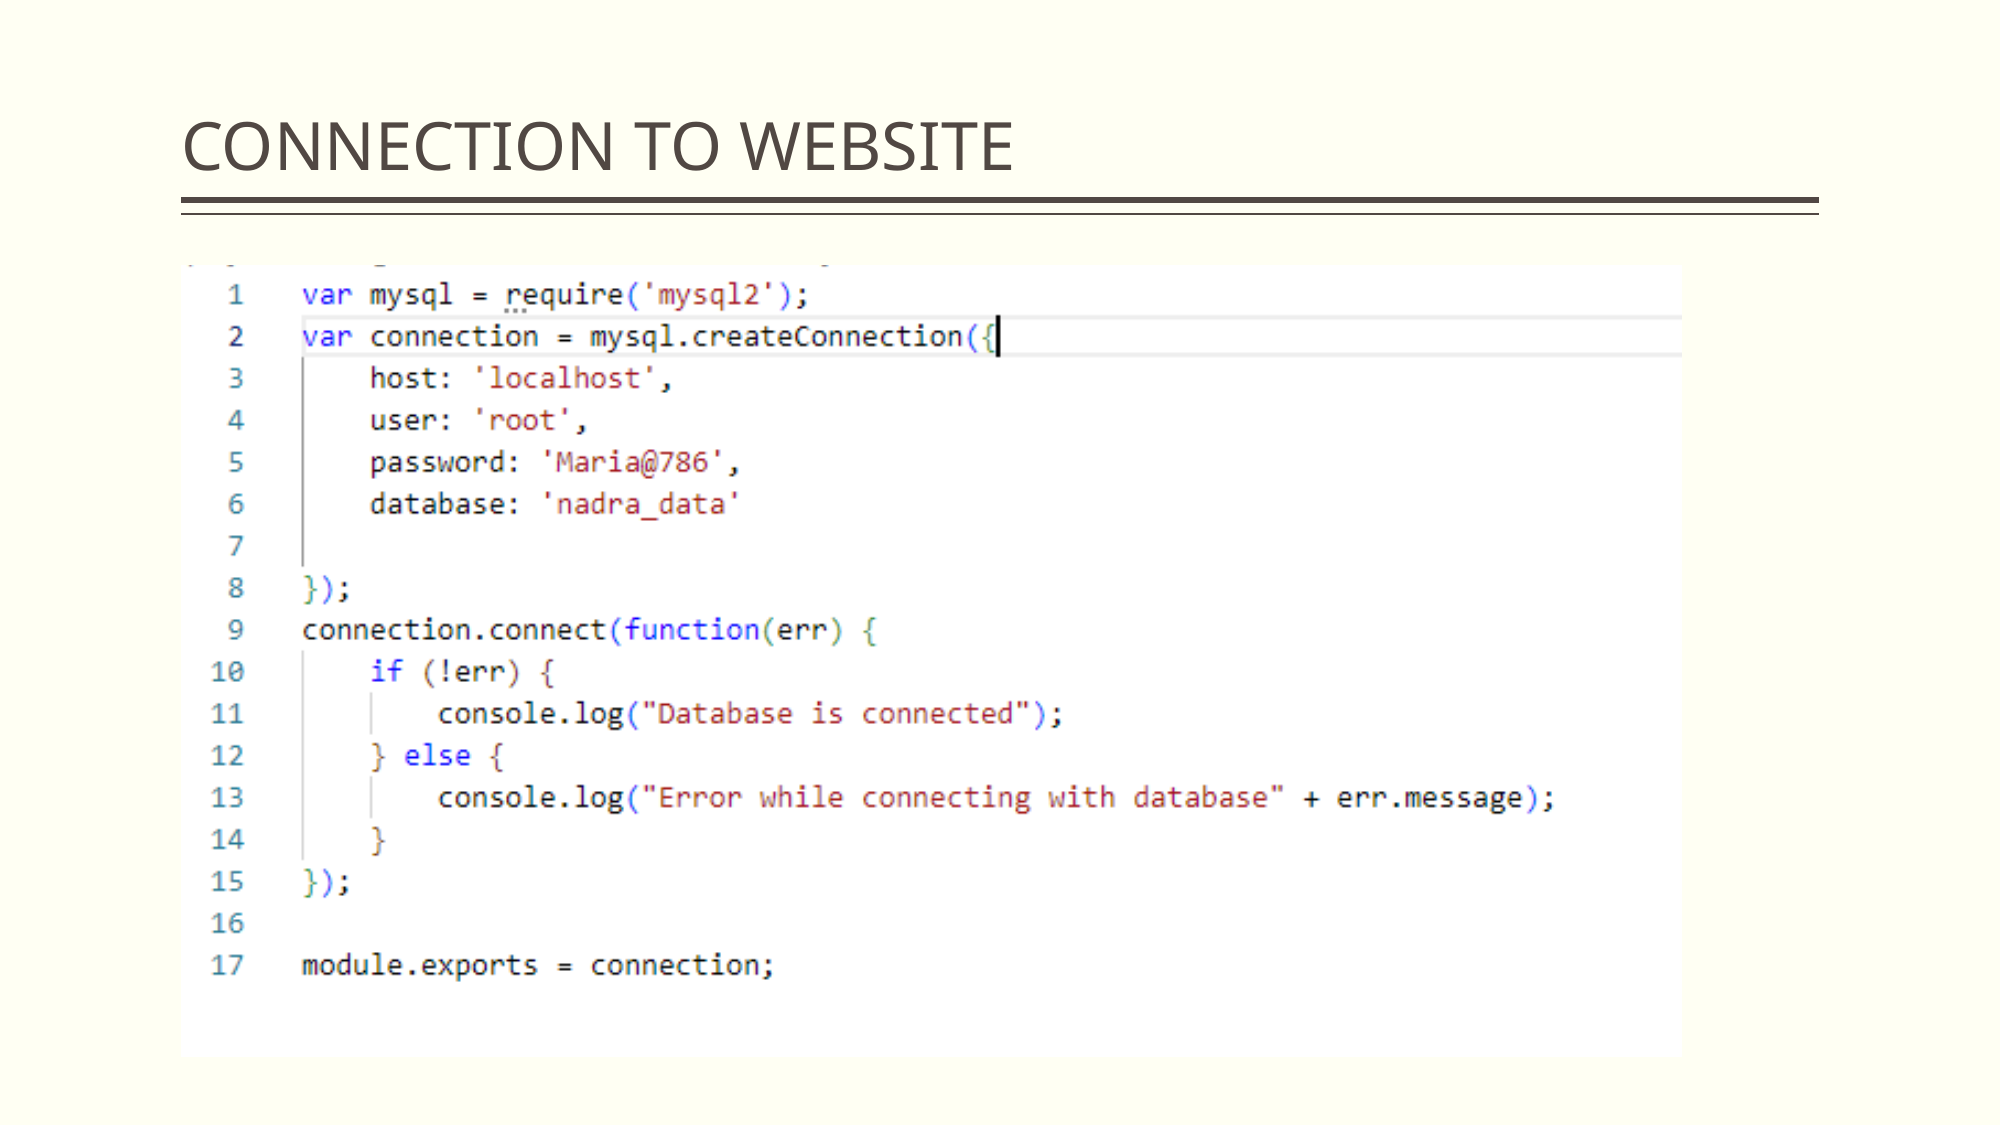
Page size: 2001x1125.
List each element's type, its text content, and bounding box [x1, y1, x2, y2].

title CONNECTION TO WEBSITE [181, 12, 1819, 193]
picture [181, 265, 1682, 1058]
